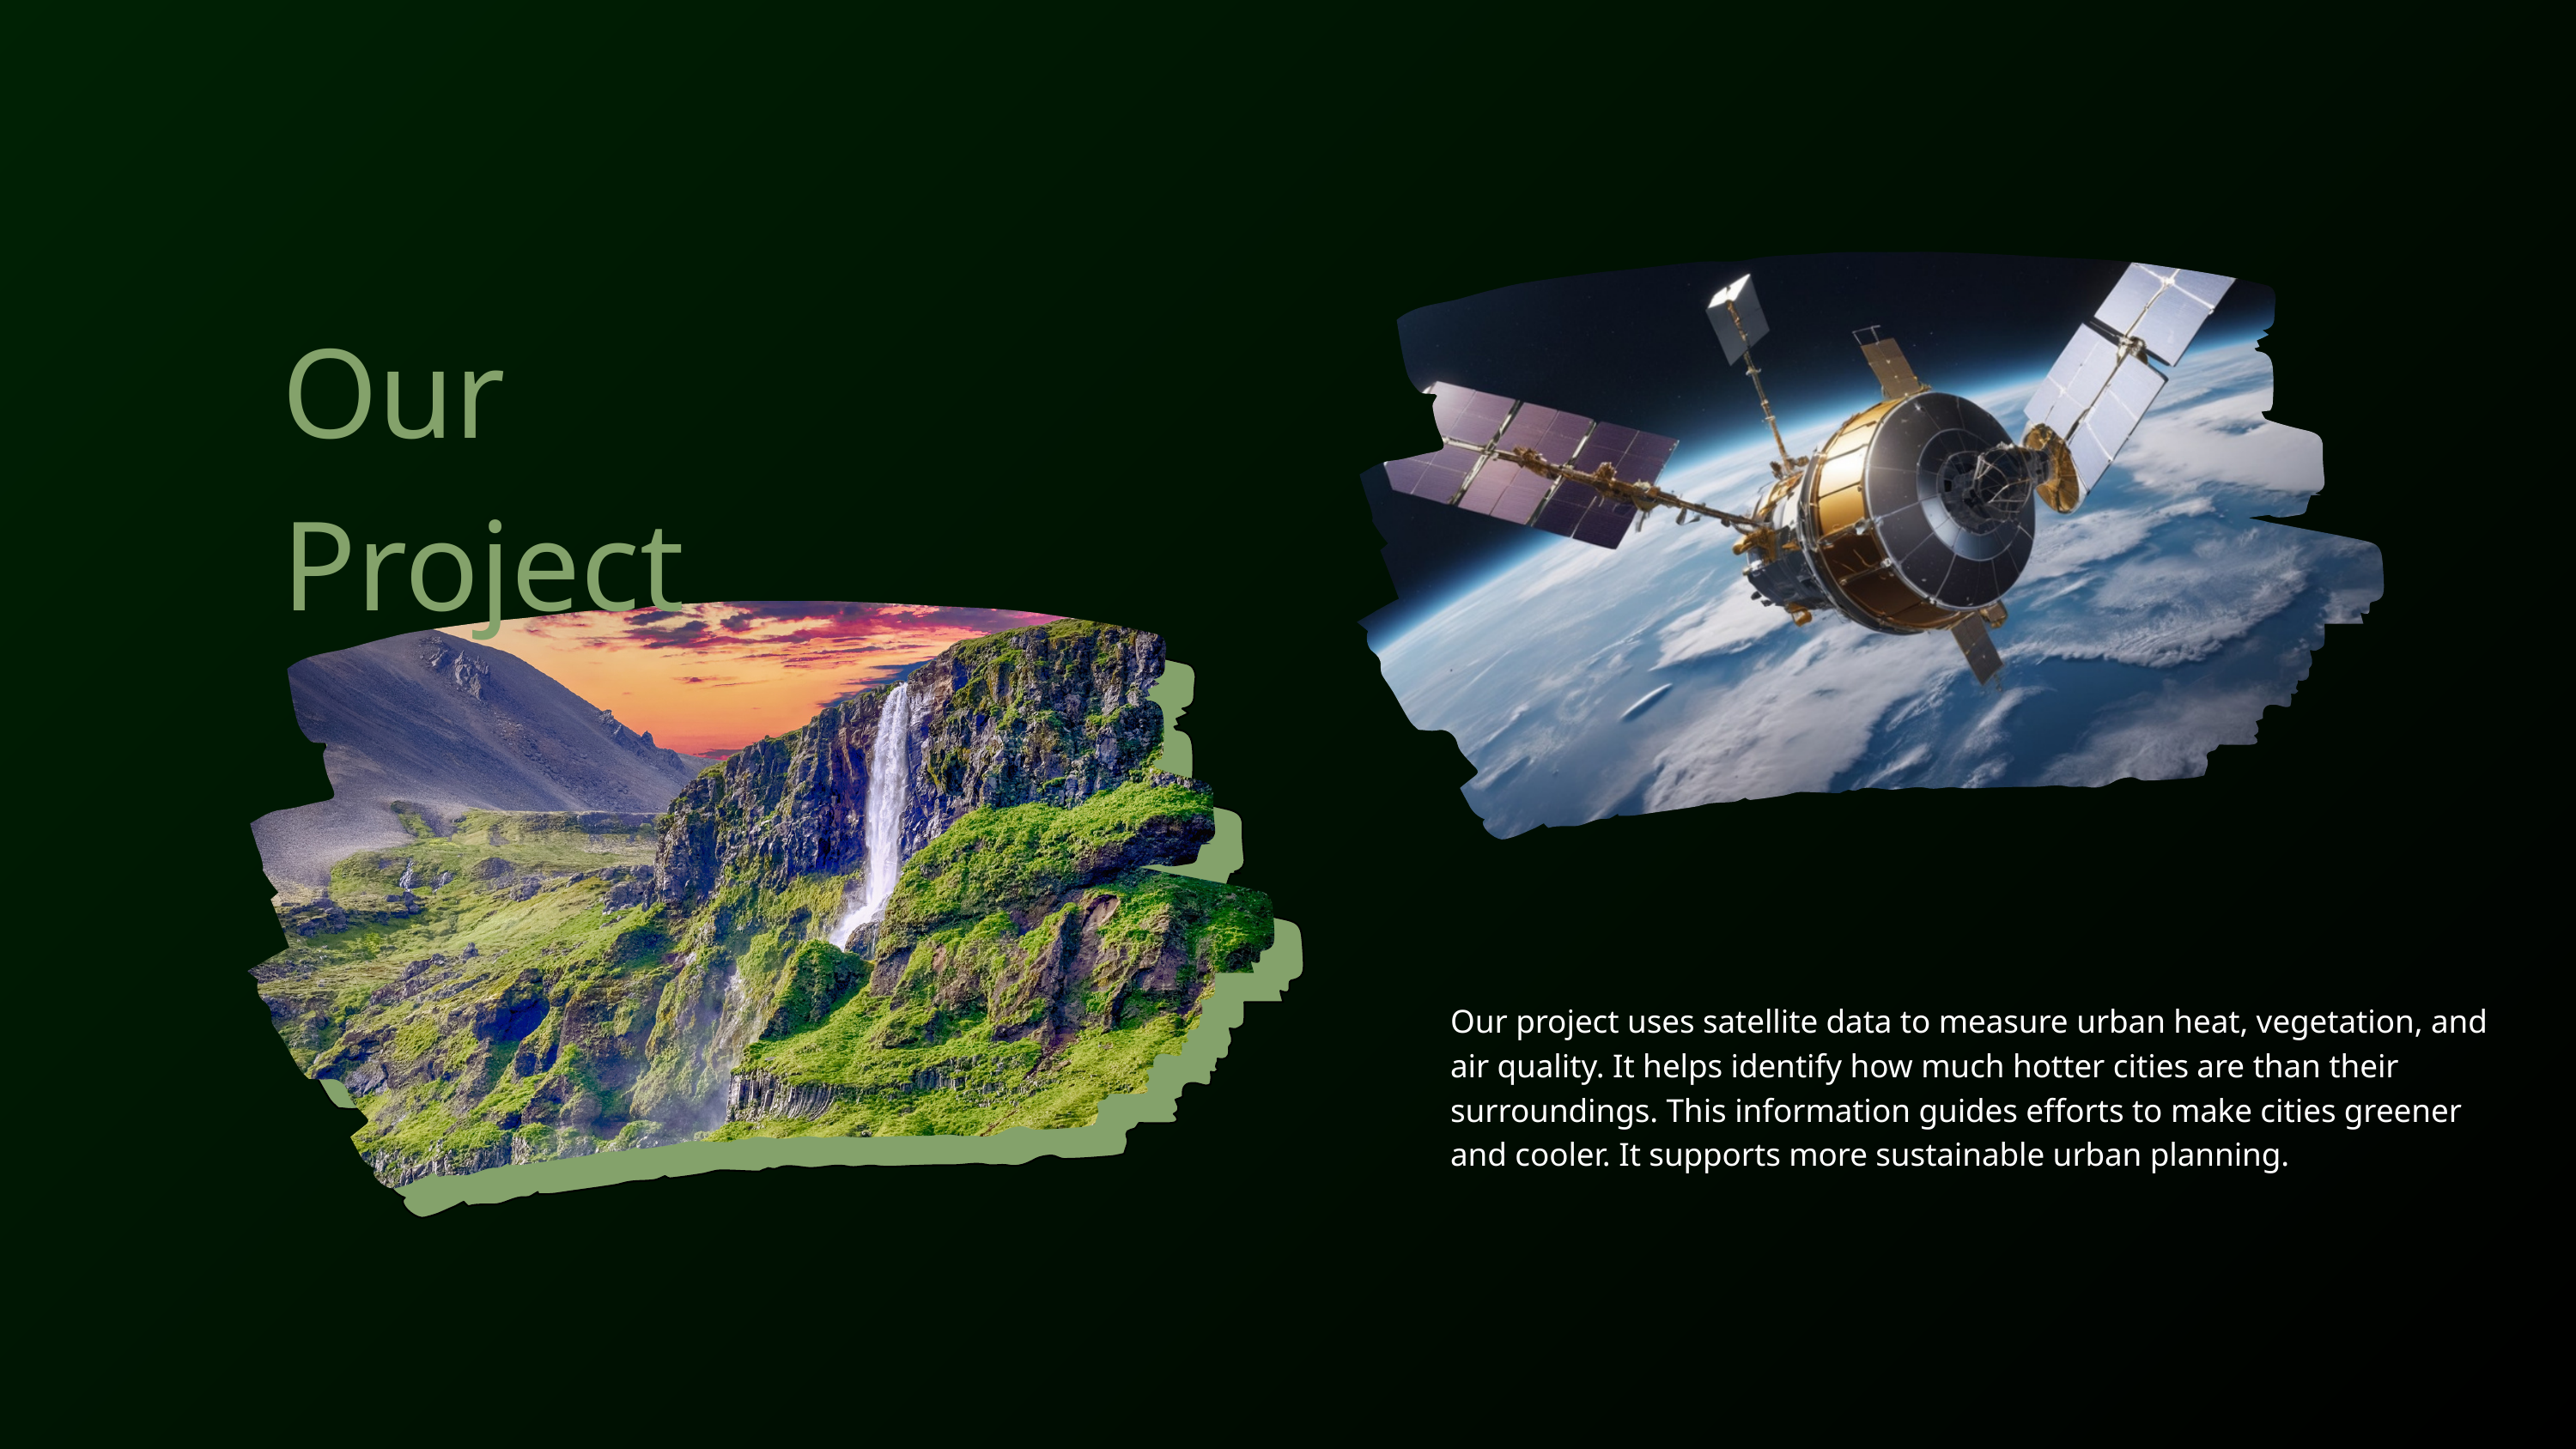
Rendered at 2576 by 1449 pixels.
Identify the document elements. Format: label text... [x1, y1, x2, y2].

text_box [245, 600, 1274, 1190]
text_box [274, 629, 1303, 1219]
text_box Our Project [282, 289, 939, 598]
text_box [1354, 251, 2384, 840]
text_box Our project uses satellite data to measure urban heat, vegetation, and air quality. It helps identify how much hotter cities are than their surroundings. This information guides efforts to make cities greener and cooler. It supports more sustainable urban planning. [1450, 995, 2495, 1173]
